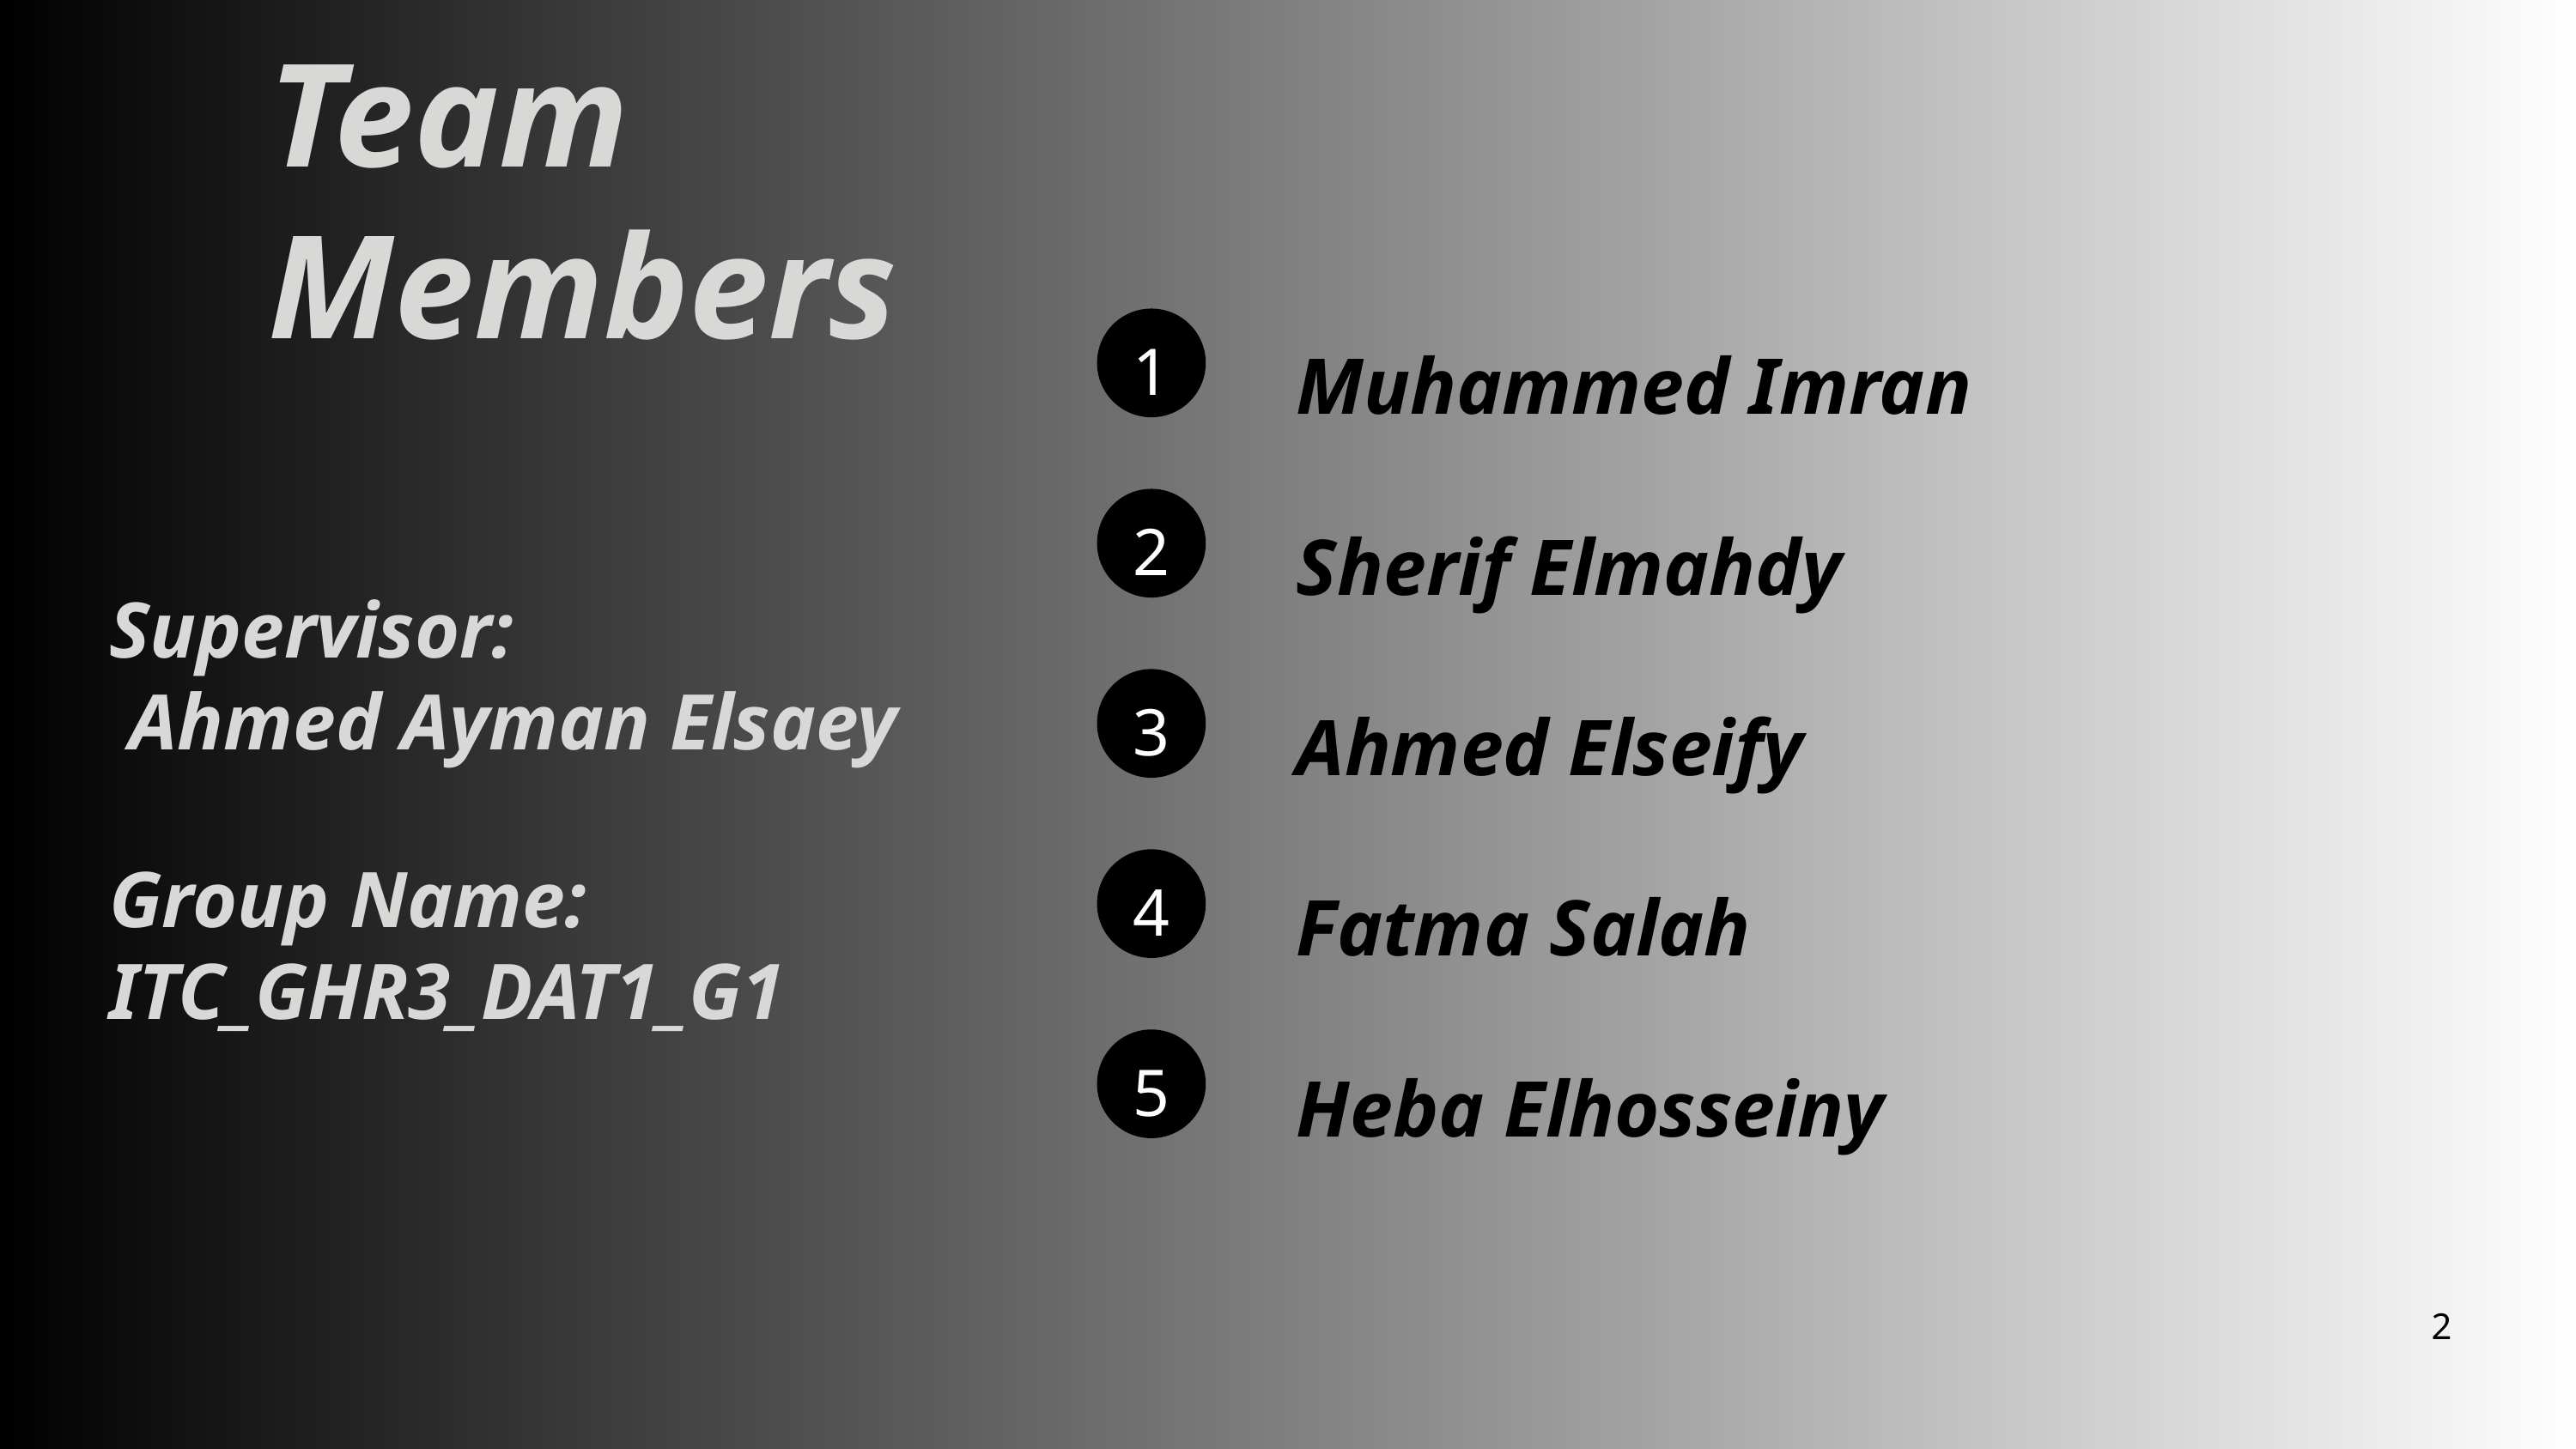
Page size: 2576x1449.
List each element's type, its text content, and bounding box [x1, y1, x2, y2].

text_box Group Name: ITC_GHR3_DAT1_G1 [109, 851, 872, 1035]
text_box Heba Elhosseiny [1296, 997, 2329, 1153]
text_box Ahmed Elseify [1296, 637, 2329, 791]
text_box Fatma Salah [1296, 817, 2329, 972]
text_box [1097, 308, 1206, 418]
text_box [1097, 488, 1206, 598]
text_box Team Members [268, 24, 955, 368]
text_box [1097, 669, 1206, 779]
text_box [1097, 1029, 1206, 1139]
text_box Supervisor: Ahmed Ayman Elsaey [109, 581, 955, 766]
text_box Muhammed Imran [1296, 276, 2329, 430]
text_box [1097, 849, 1206, 959]
text_box Sherif Elmahdy [1296, 457, 1887, 611]
text_box 2 [2431, 1296, 2452, 1348]
